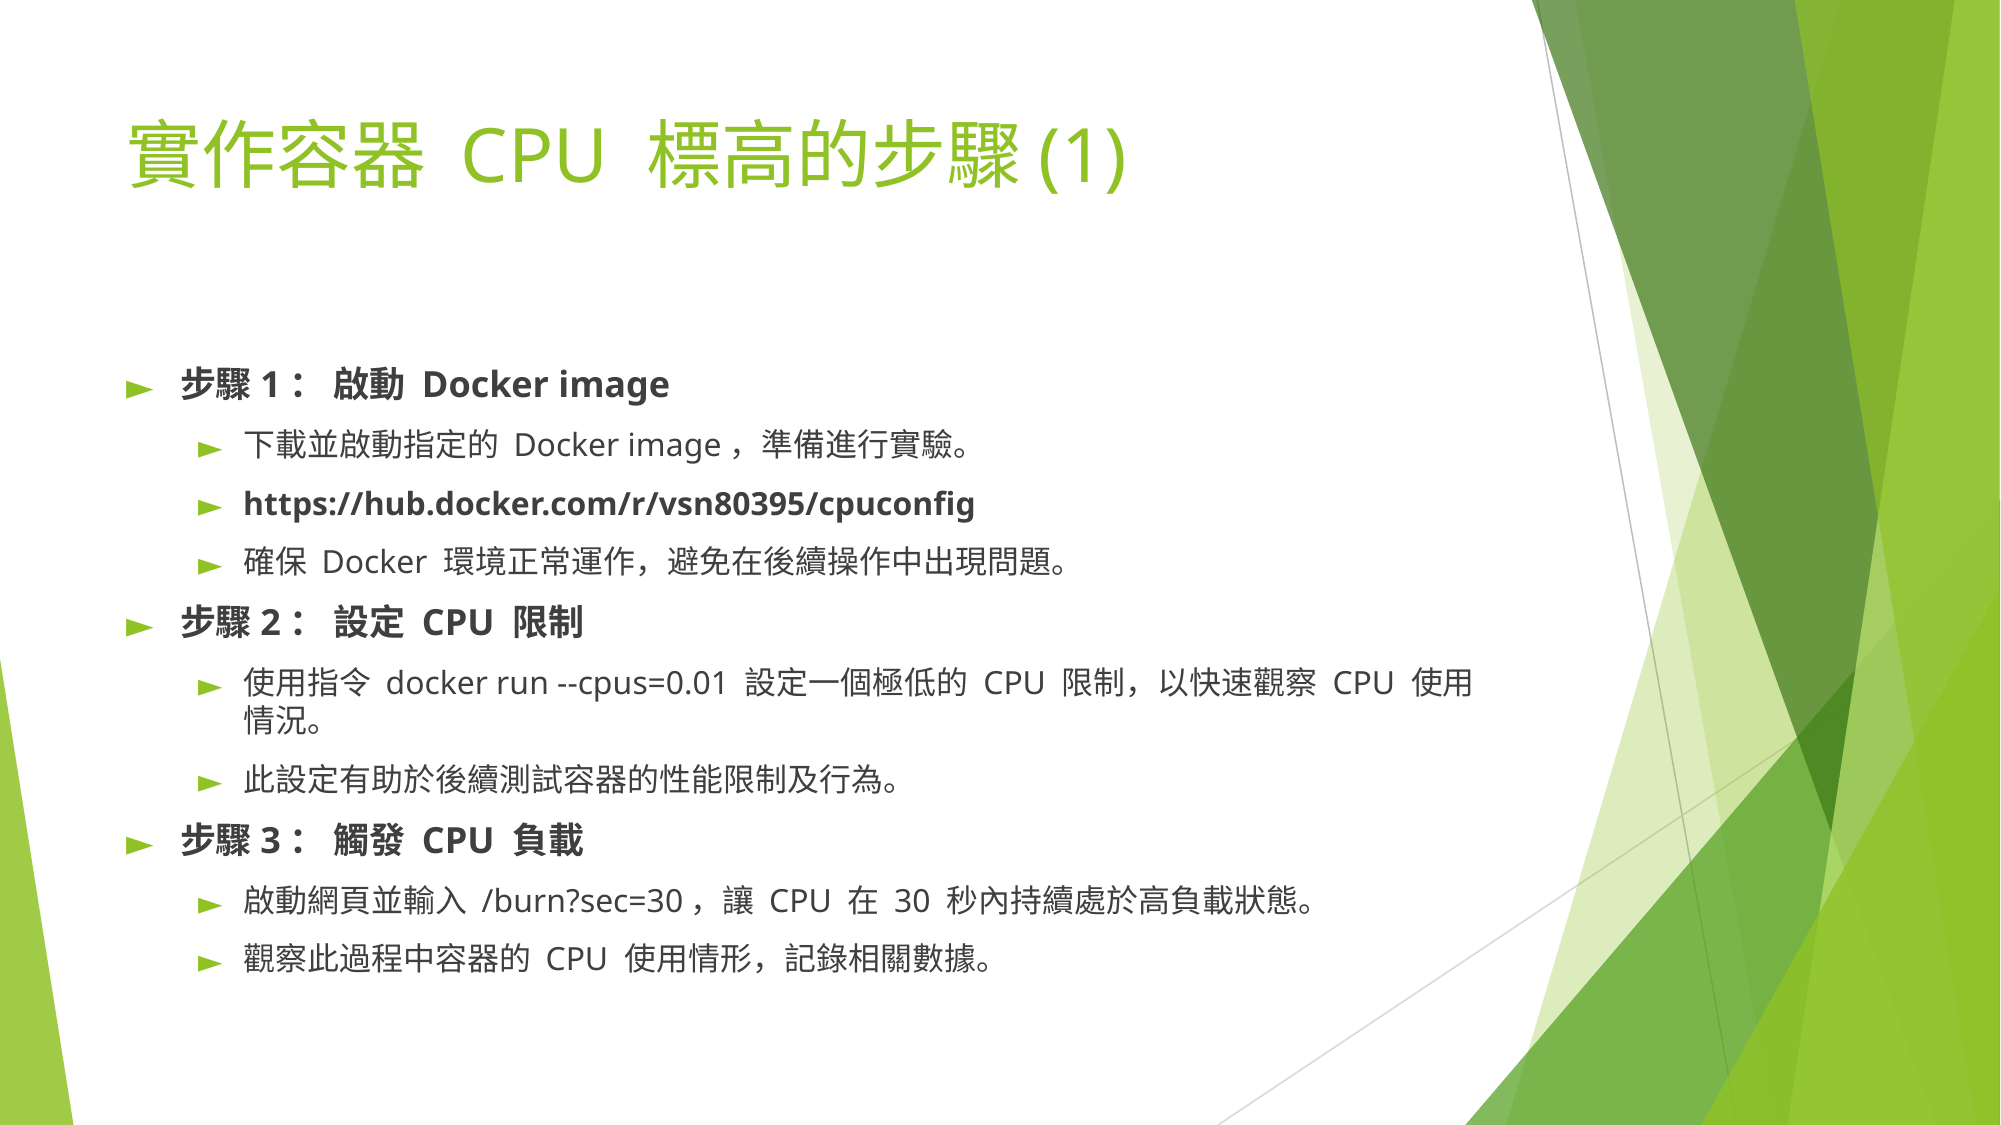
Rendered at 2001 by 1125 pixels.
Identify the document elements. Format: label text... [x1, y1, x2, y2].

list 步驟1： 啟動 Docker image 下載並啟動指定的 Docker image，準備進行實驗。 https://hub.docker.com/r/vsn80395/cpuconfig 確保 Docker 環境正常運作，避免在後續操作中出現問題。 步驟2： 設定 CPU 限制 使用指令 docker run --cpus=0.01 設定一個極低的 CPU 限制，以快速觀察 CPU 使用情況。 此設定有助於後續測試容器的性能限制及行為。 步驟3： 觸發 CPU 負載 啟動網頁並輸入 /burn?sec=30，讓 CPU 在 30 秒內持續處於高負載狀態。 觀察此過程中容器的 CPU 使用情形，記錄相關數據。 [111, 354, 1522, 992]
title 實作容器 CPU 標高的步驟(1) [111, 99, 1522, 317]
